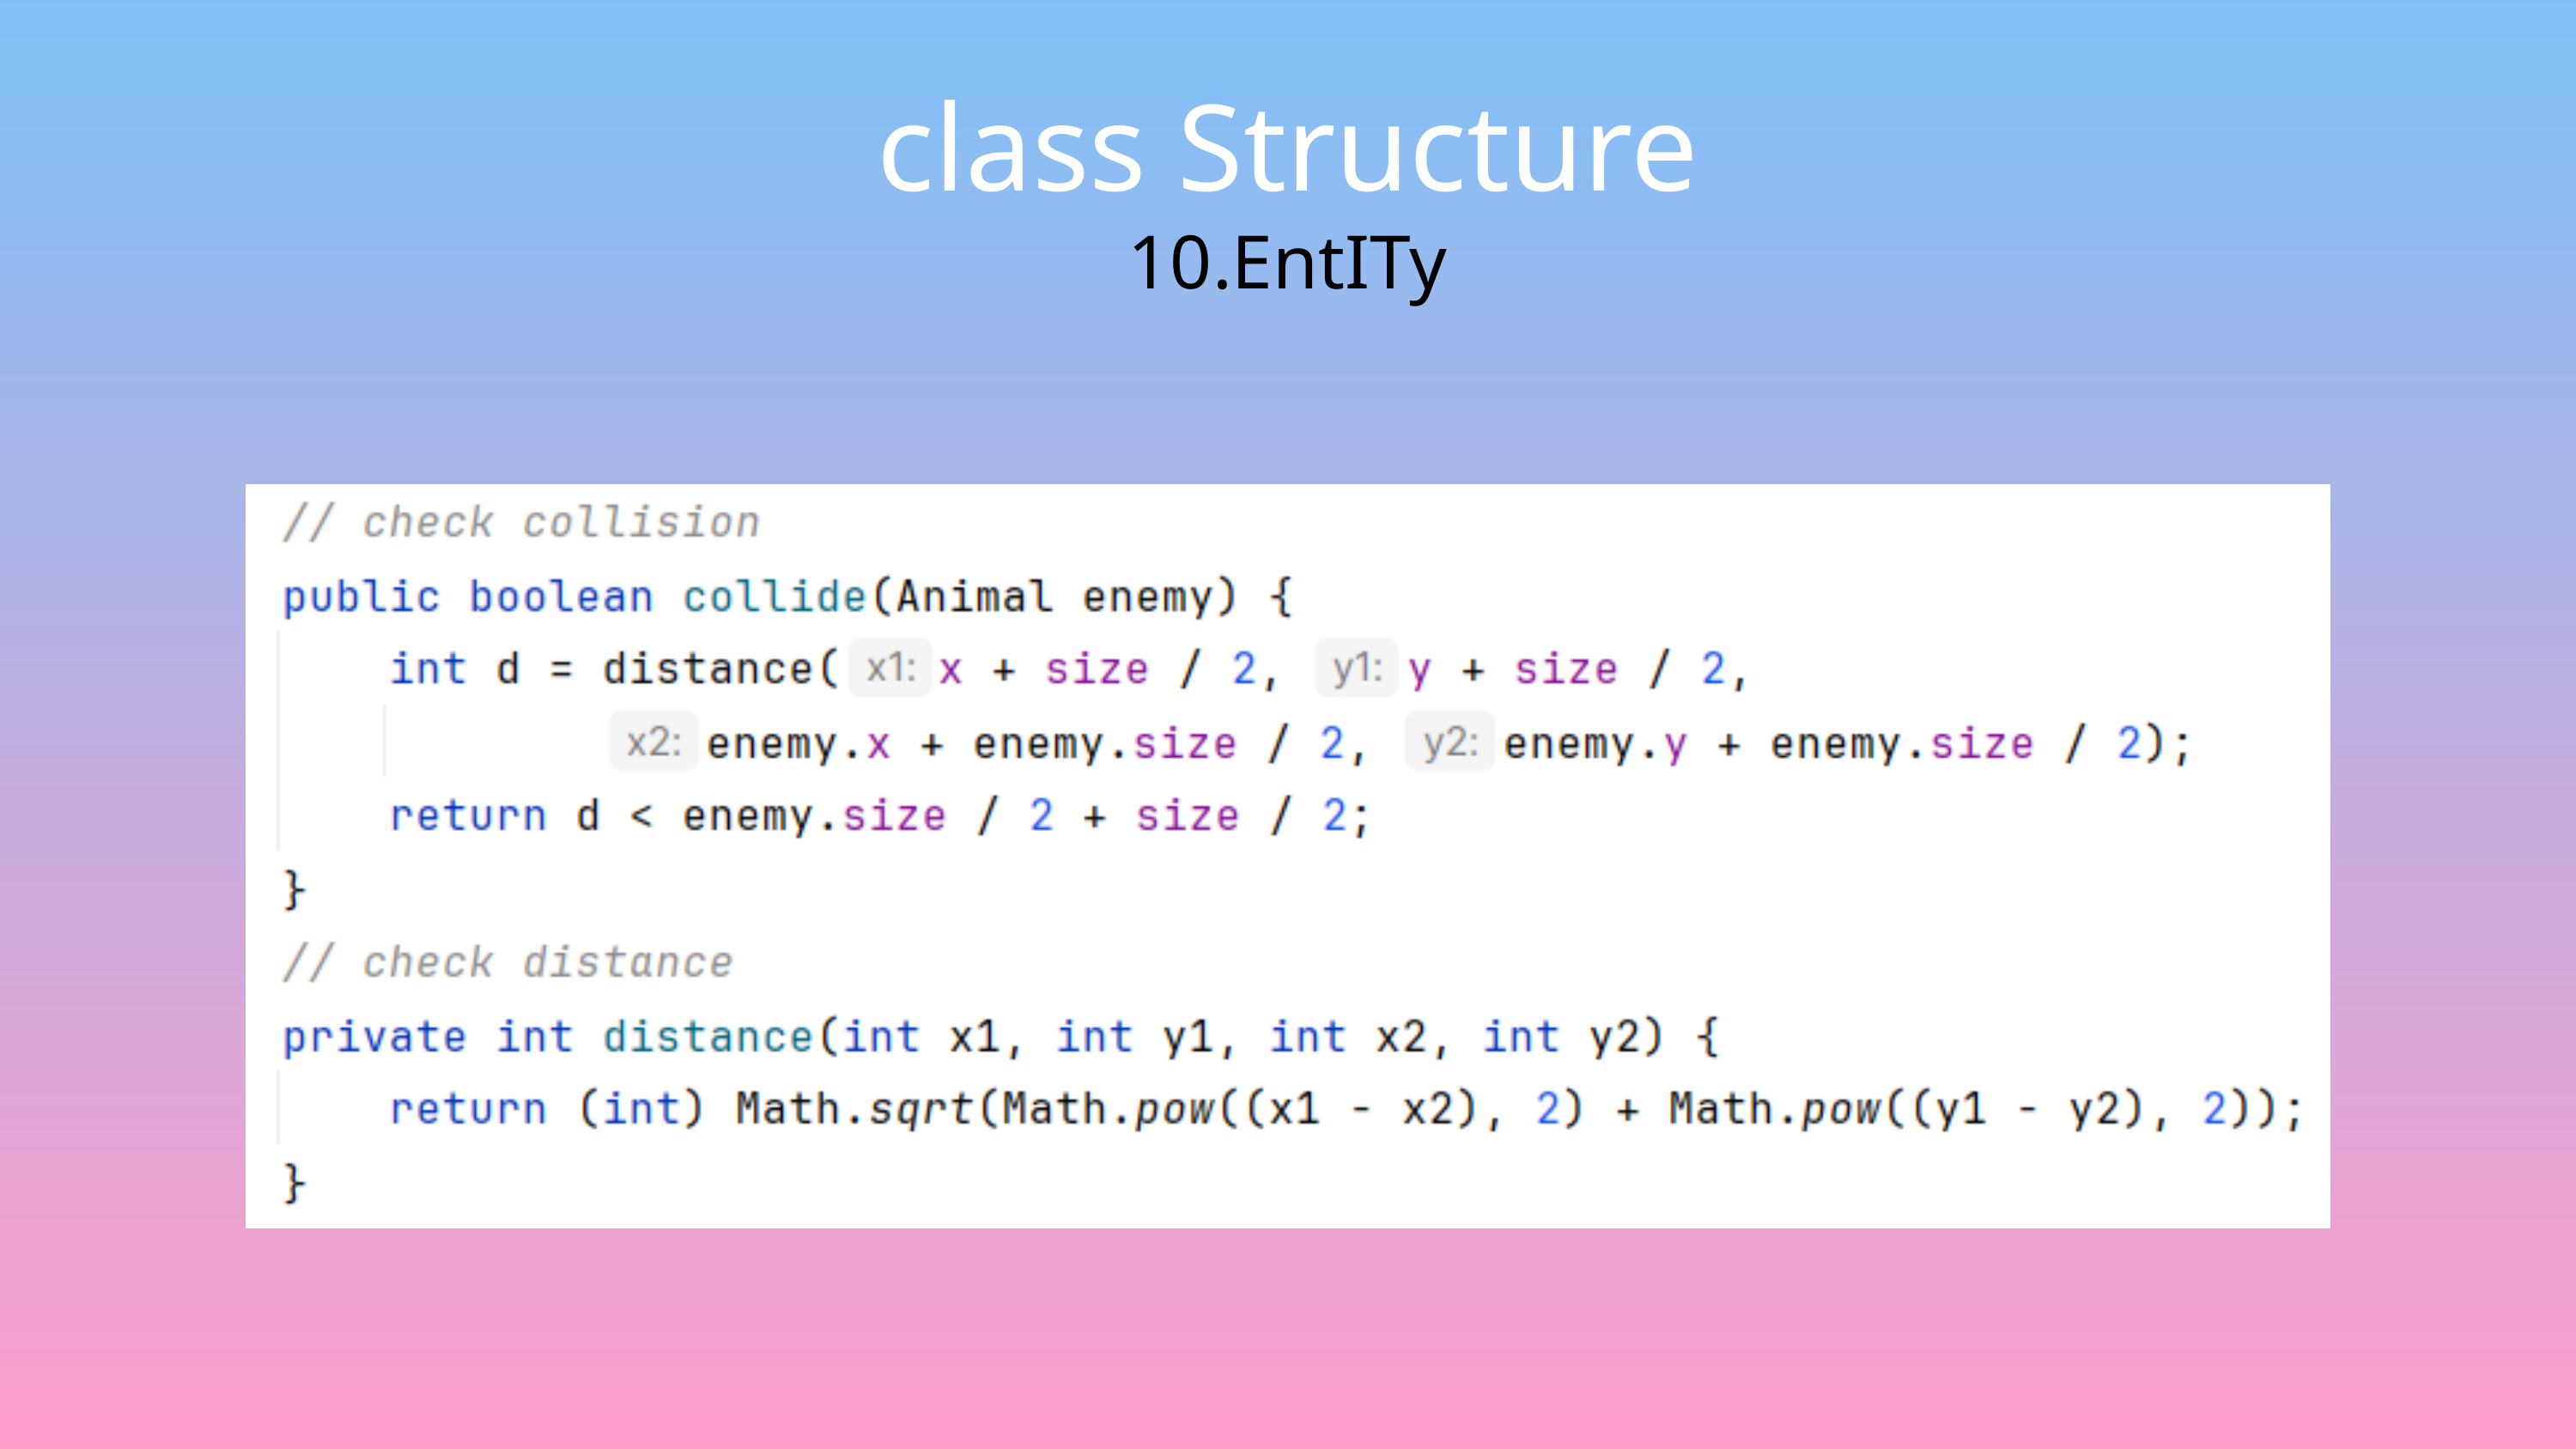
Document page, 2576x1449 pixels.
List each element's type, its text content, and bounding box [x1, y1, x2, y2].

text_box [245, 484, 2330, 1228]
text_box class Structure [261, 47, 2314, 215]
text_box 10.EntITy [654, 200, 1922, 304]
